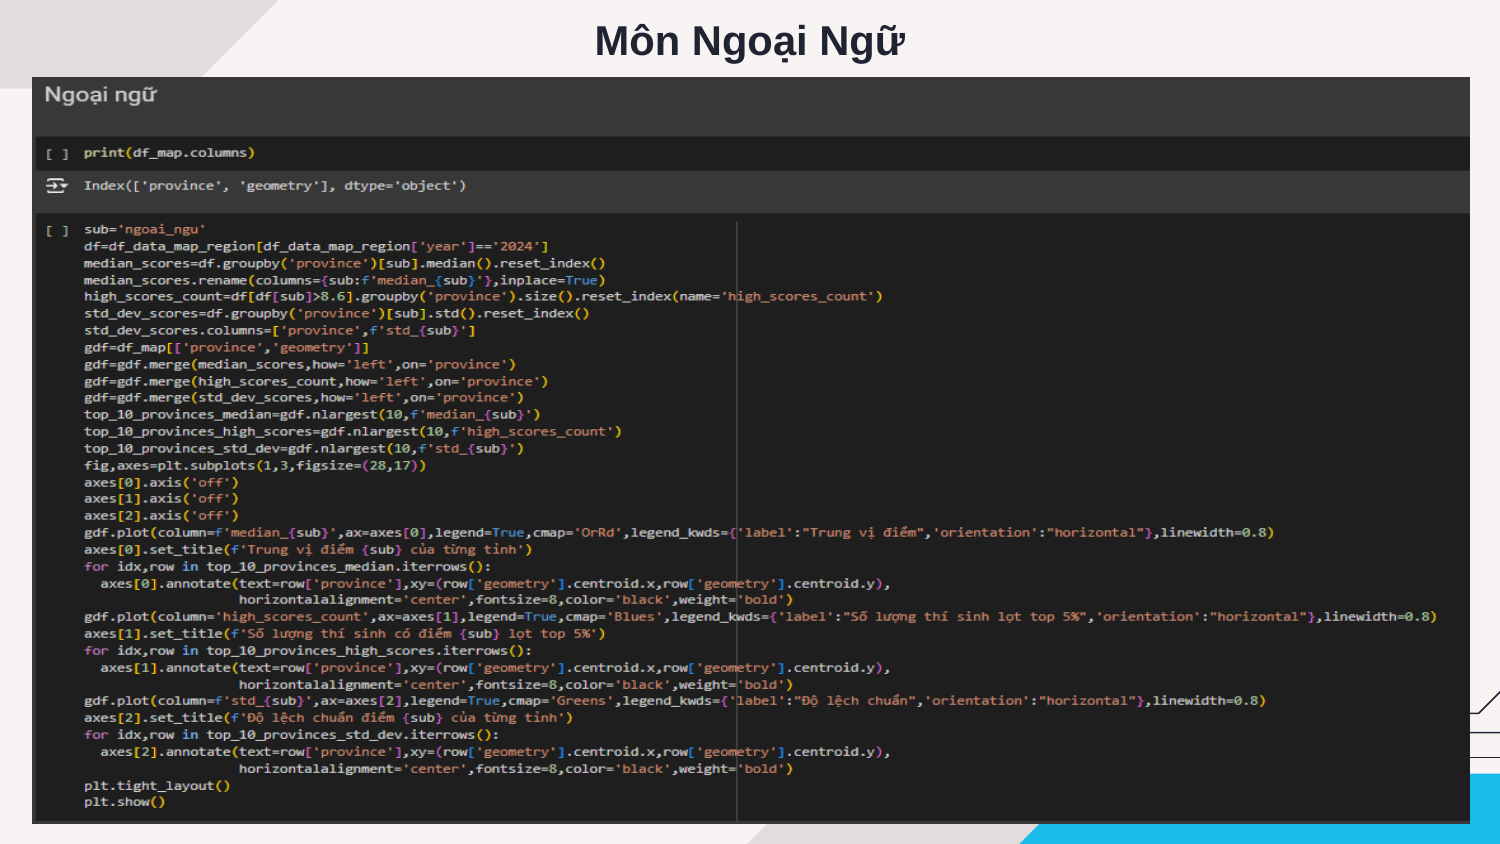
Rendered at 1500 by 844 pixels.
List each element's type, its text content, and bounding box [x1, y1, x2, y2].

title Môn Ngoại Ngữ [118, 0, 1382, 75]
picture [32, 77, 1471, 824]
